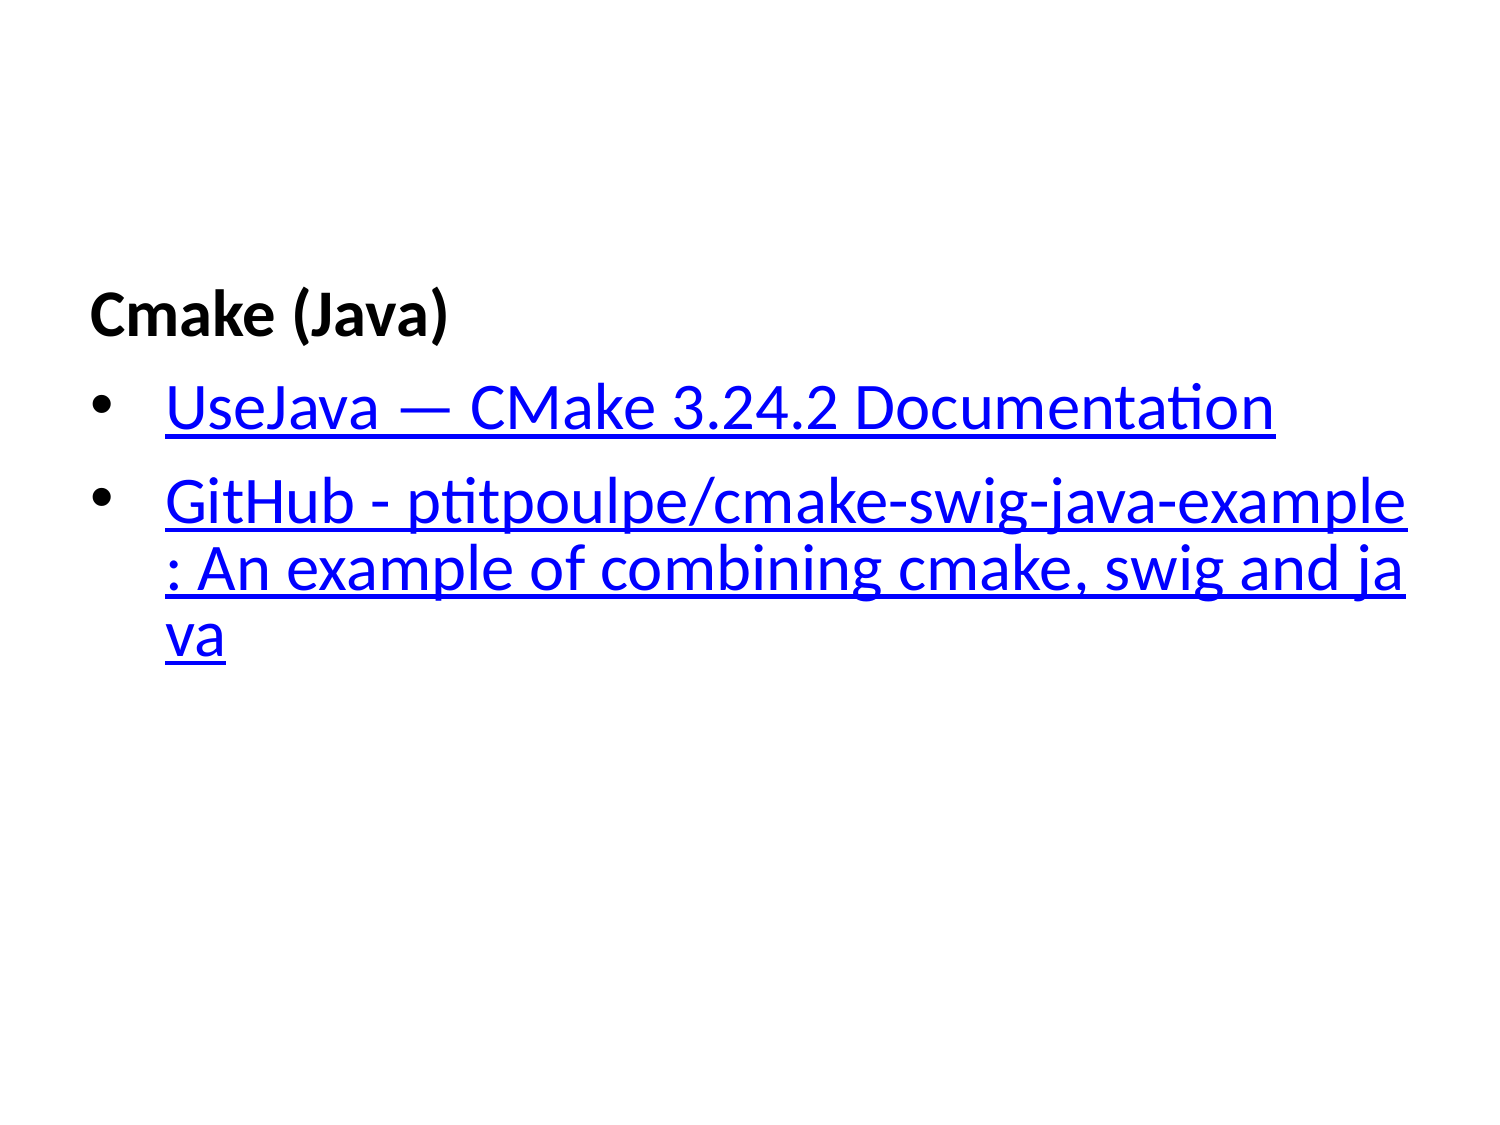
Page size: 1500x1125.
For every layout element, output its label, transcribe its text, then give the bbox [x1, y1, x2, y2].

list Cmake (Java) UseJava — CMake 3.24.2 Documentation GitHub - ptitpoulpe/cmake-swig-java-example: An example of combining cmake, swig and java [75, 262, 1425, 1005]
